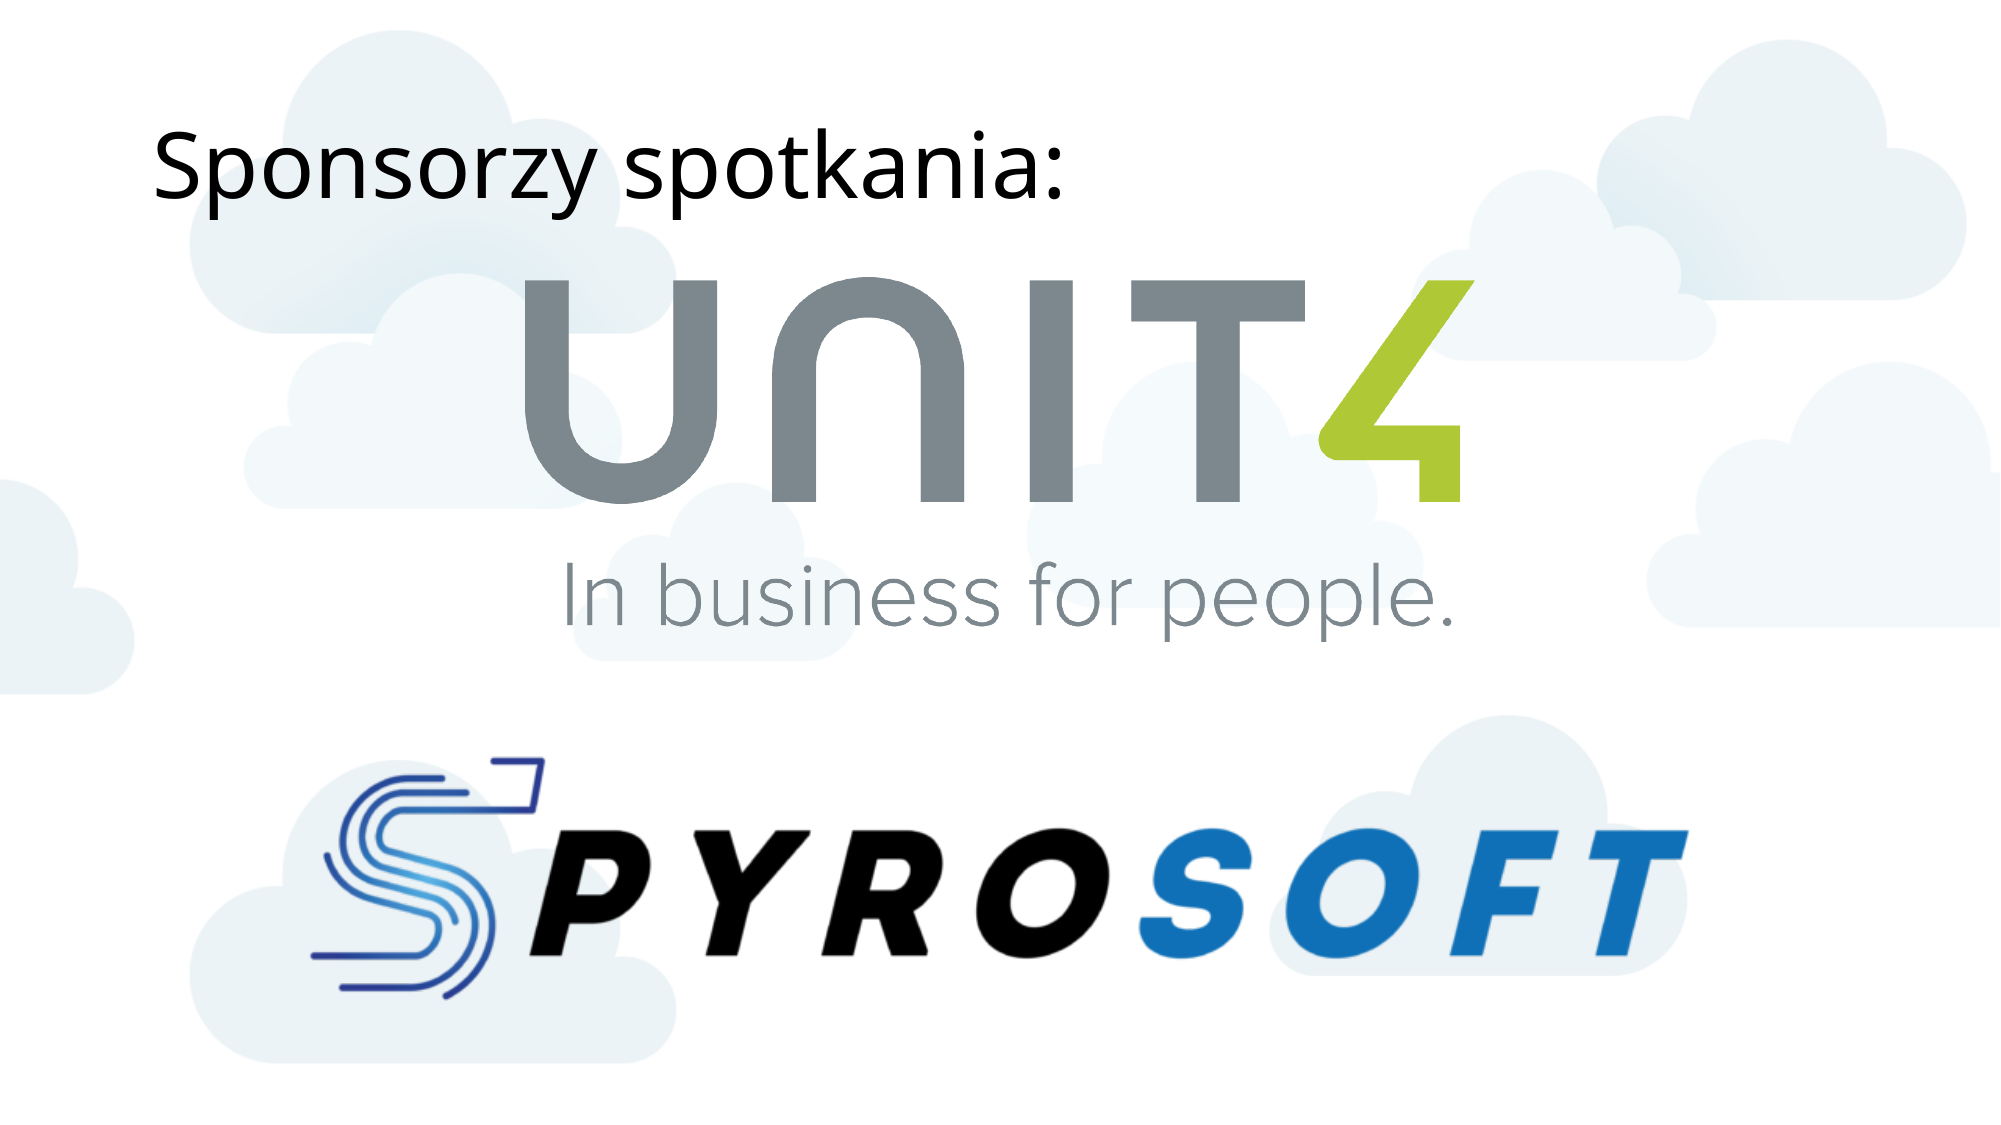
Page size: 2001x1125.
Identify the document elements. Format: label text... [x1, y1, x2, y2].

picture [0, 0, 2001, 1125]
title Sponsorzy spotkania: [137, 59, 1863, 278]
